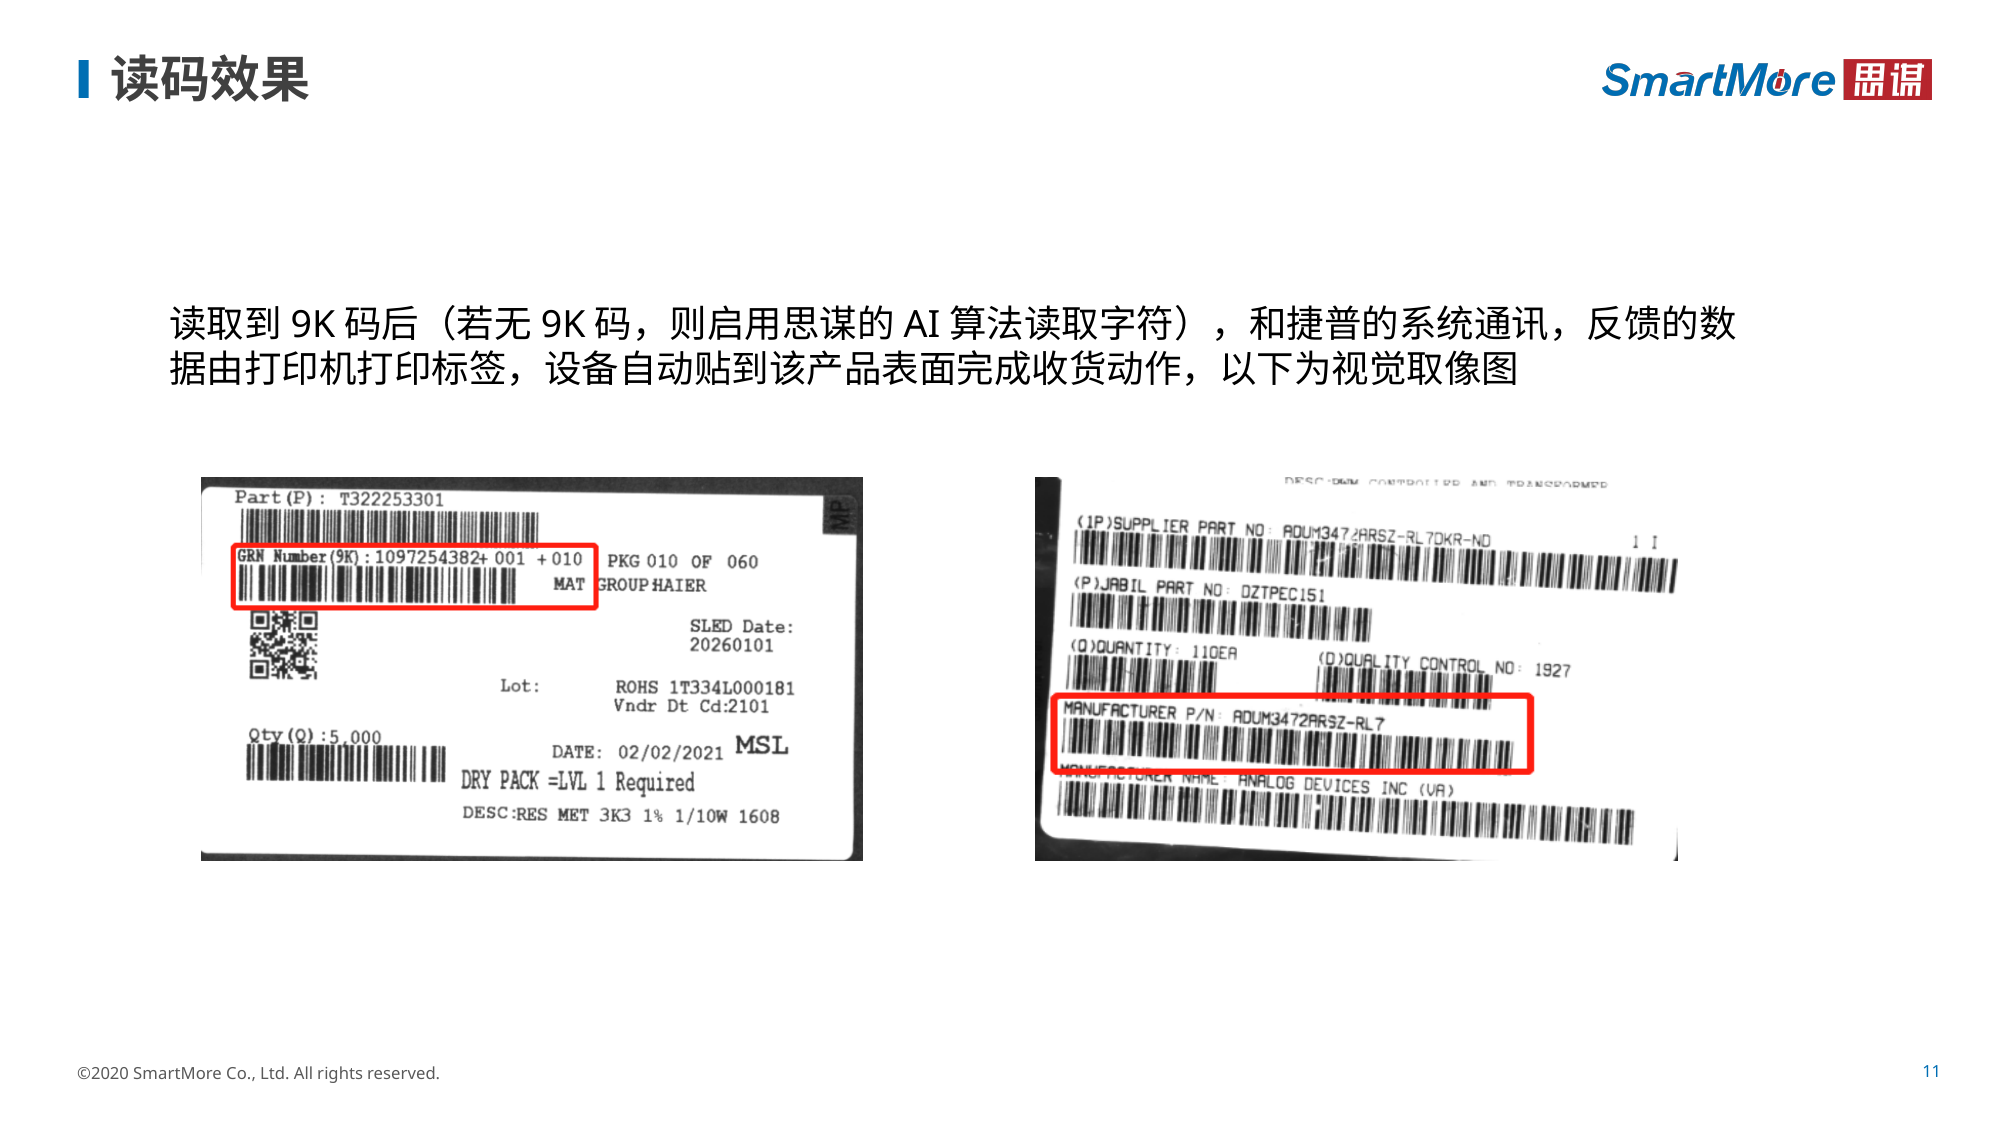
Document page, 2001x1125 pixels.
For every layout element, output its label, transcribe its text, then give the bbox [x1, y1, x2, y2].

text_box 读取到9K码后（若无9K码，则启用思谋的AI算法读取字符），和捷普的系统通讯，反馈的数据由打印机打印标签，设备自动贴到该产品表面完成收货动作，以下为视觉取像图 [154, 292, 1757, 398]
picture [201, 477, 863, 861]
title 读码效果 [95, 44, 1977, 118]
picture [1035, 477, 1678, 861]
